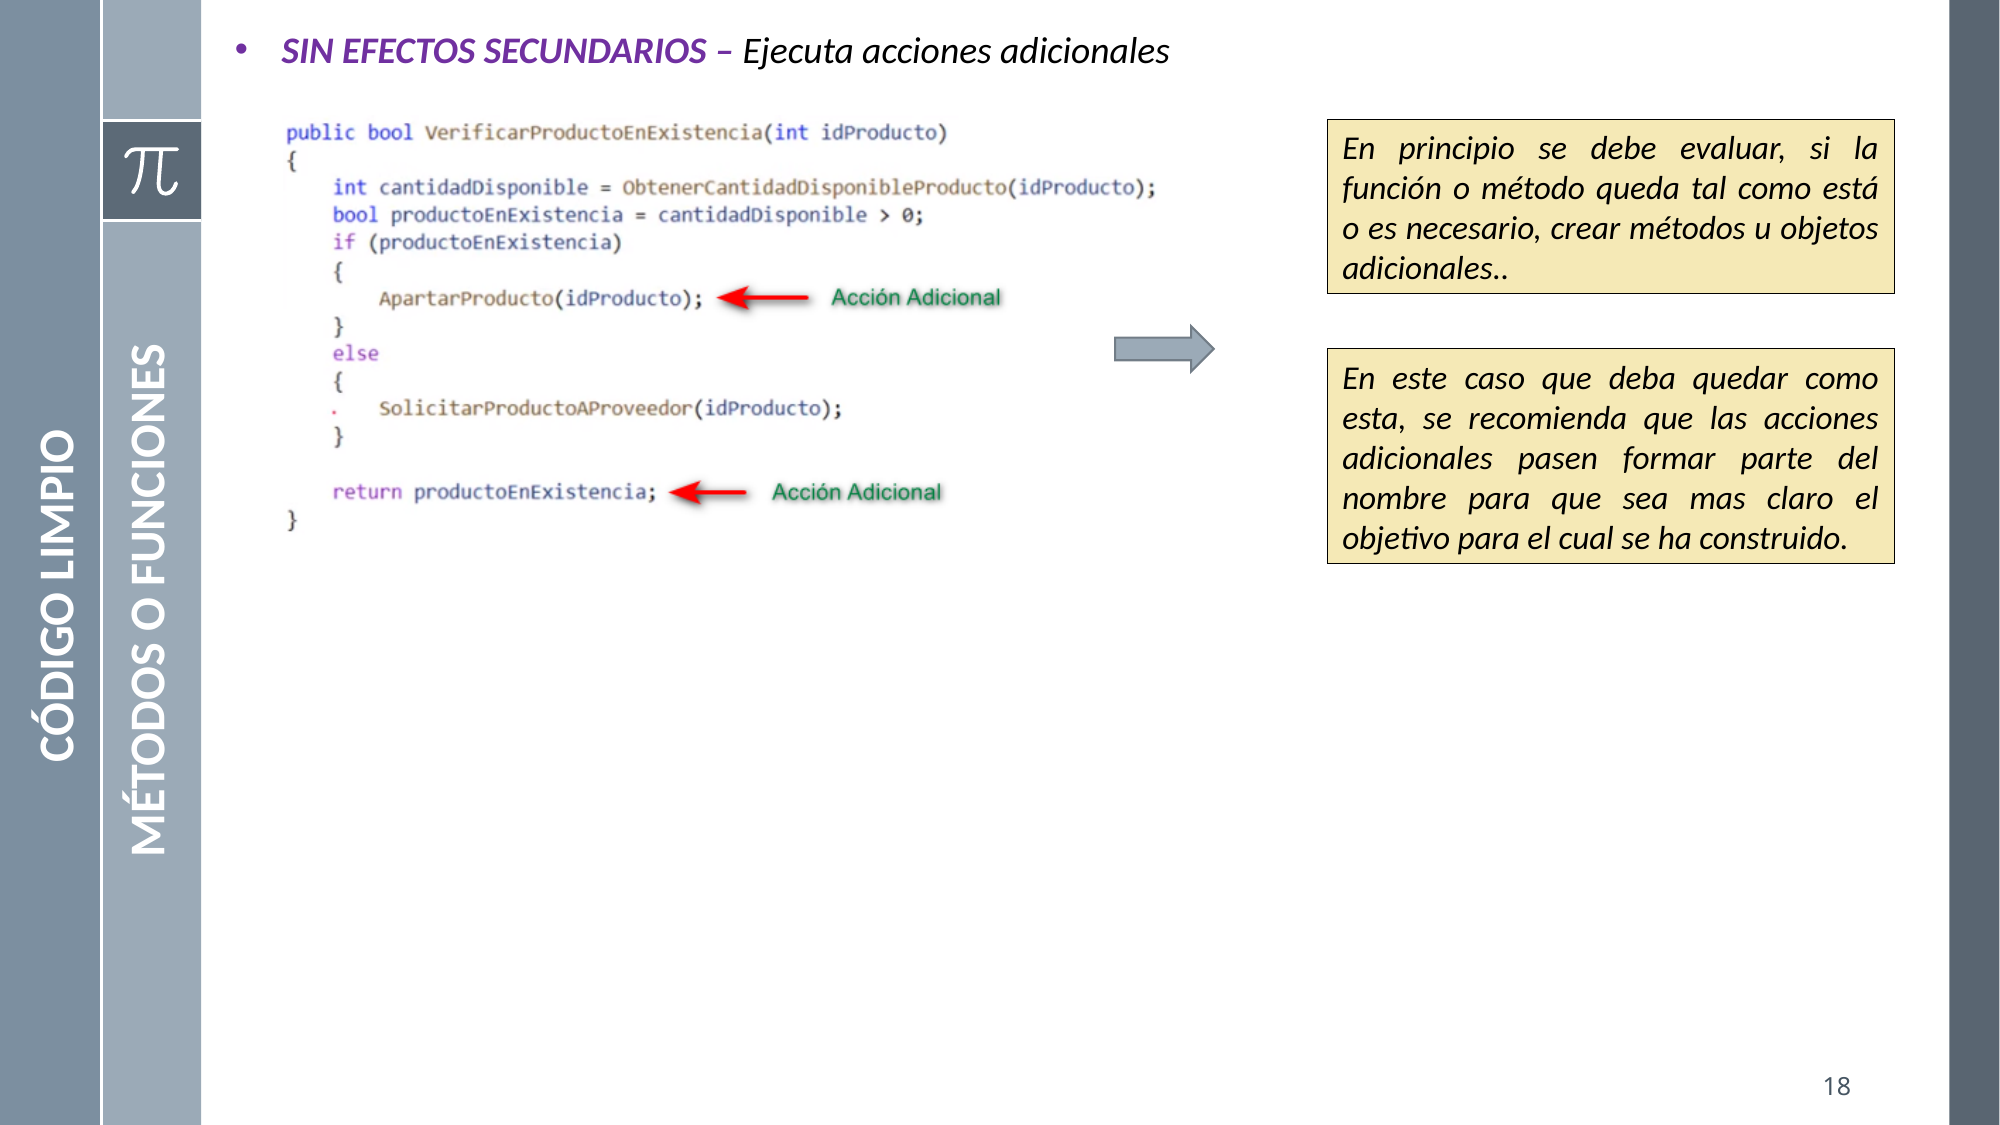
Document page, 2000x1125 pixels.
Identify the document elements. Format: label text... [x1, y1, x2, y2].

text_box En principio se debe evaluar, si la función o método queda tal como está o es necesario, crear métodos u objetos adicionales.. [1327, 119, 1895, 294]
text_box En este caso que deba quedar como esta, se recomienda que las acciones adicionales pasen formar parte del nombre para que sea mas claro el objetivo para el cual se ha construido. [1327, 348, 1895, 564]
picture [282, 115, 1159, 538]
text_box MÉTODOS O FUNCIONES [106, 328, 182, 873]
slide_number 18 [1766, 1057, 1867, 1118]
text_box SIN EFECTOS SECUNDARIOS – Ejecuta acciones adicionales [220, 19, 1473, 79]
text_box [1159, 323, 1216, 375]
text_box CÓDIGO LIMPIO [16, 414, 91, 778]
